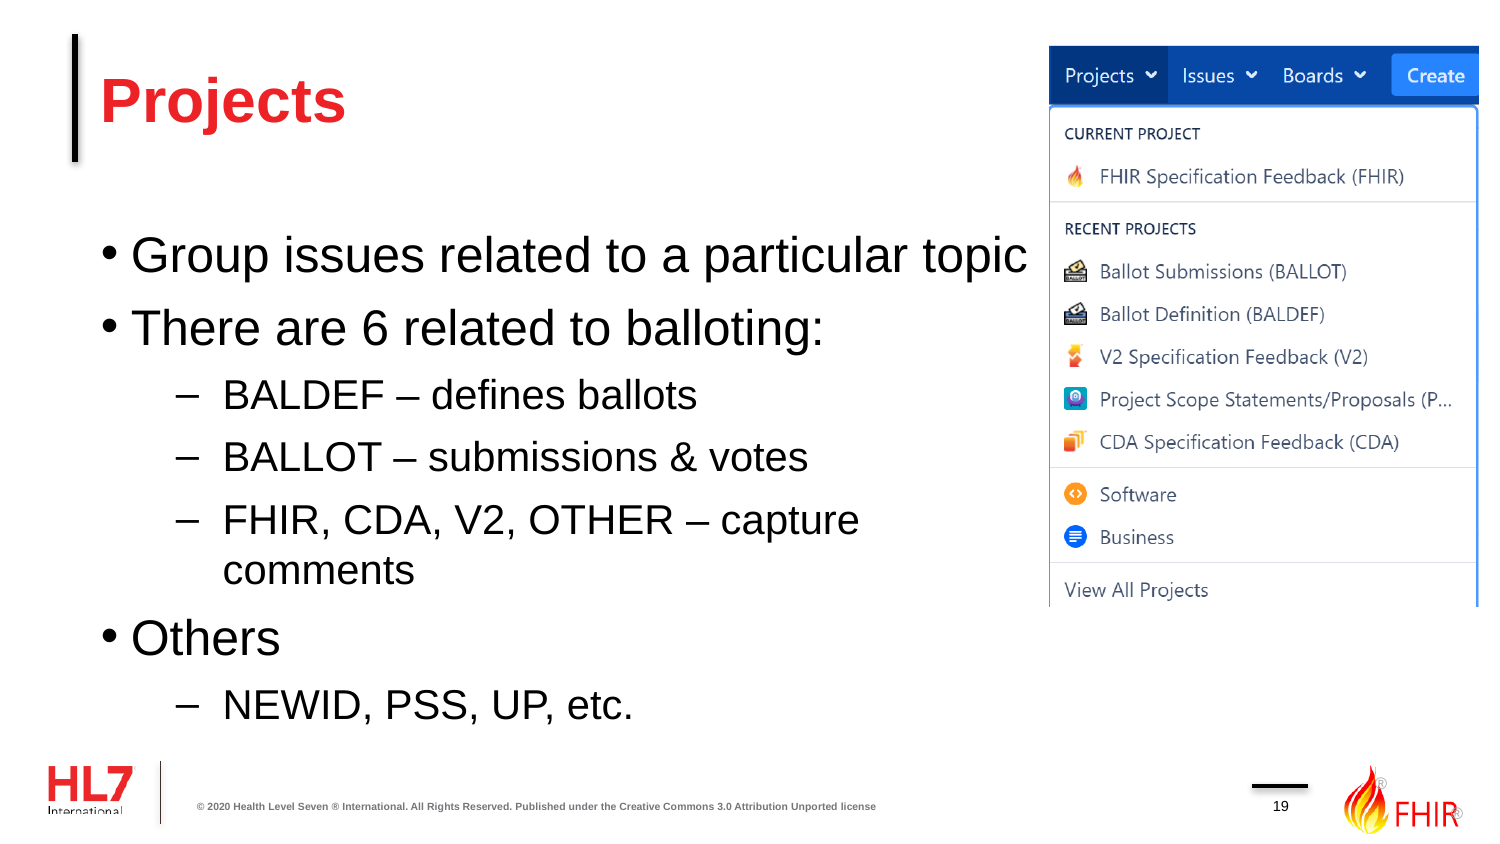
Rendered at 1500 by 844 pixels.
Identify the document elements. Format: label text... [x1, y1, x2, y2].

footer © 2020 Health Level Seven ® International. All Rights Reserved. Published under the Creative Commons 3.0 Attribution Unported license [196, 786, 941, 813]
picture [1048, 41, 1480, 607]
picture [1339, 760, 1463, 837]
slide_number 19 [1258, 786, 1304, 814]
title Projects [100, 33, 1451, 163]
list Group issues related to a particular topic There are 6 related to balloting: BALDEF – defines ballots BALLOT – submissions & votes FHIR, CDA, V2, OTHER – capture comments Others NEWID, PSS, UP, etc. [100, 222, 1031, 731]
